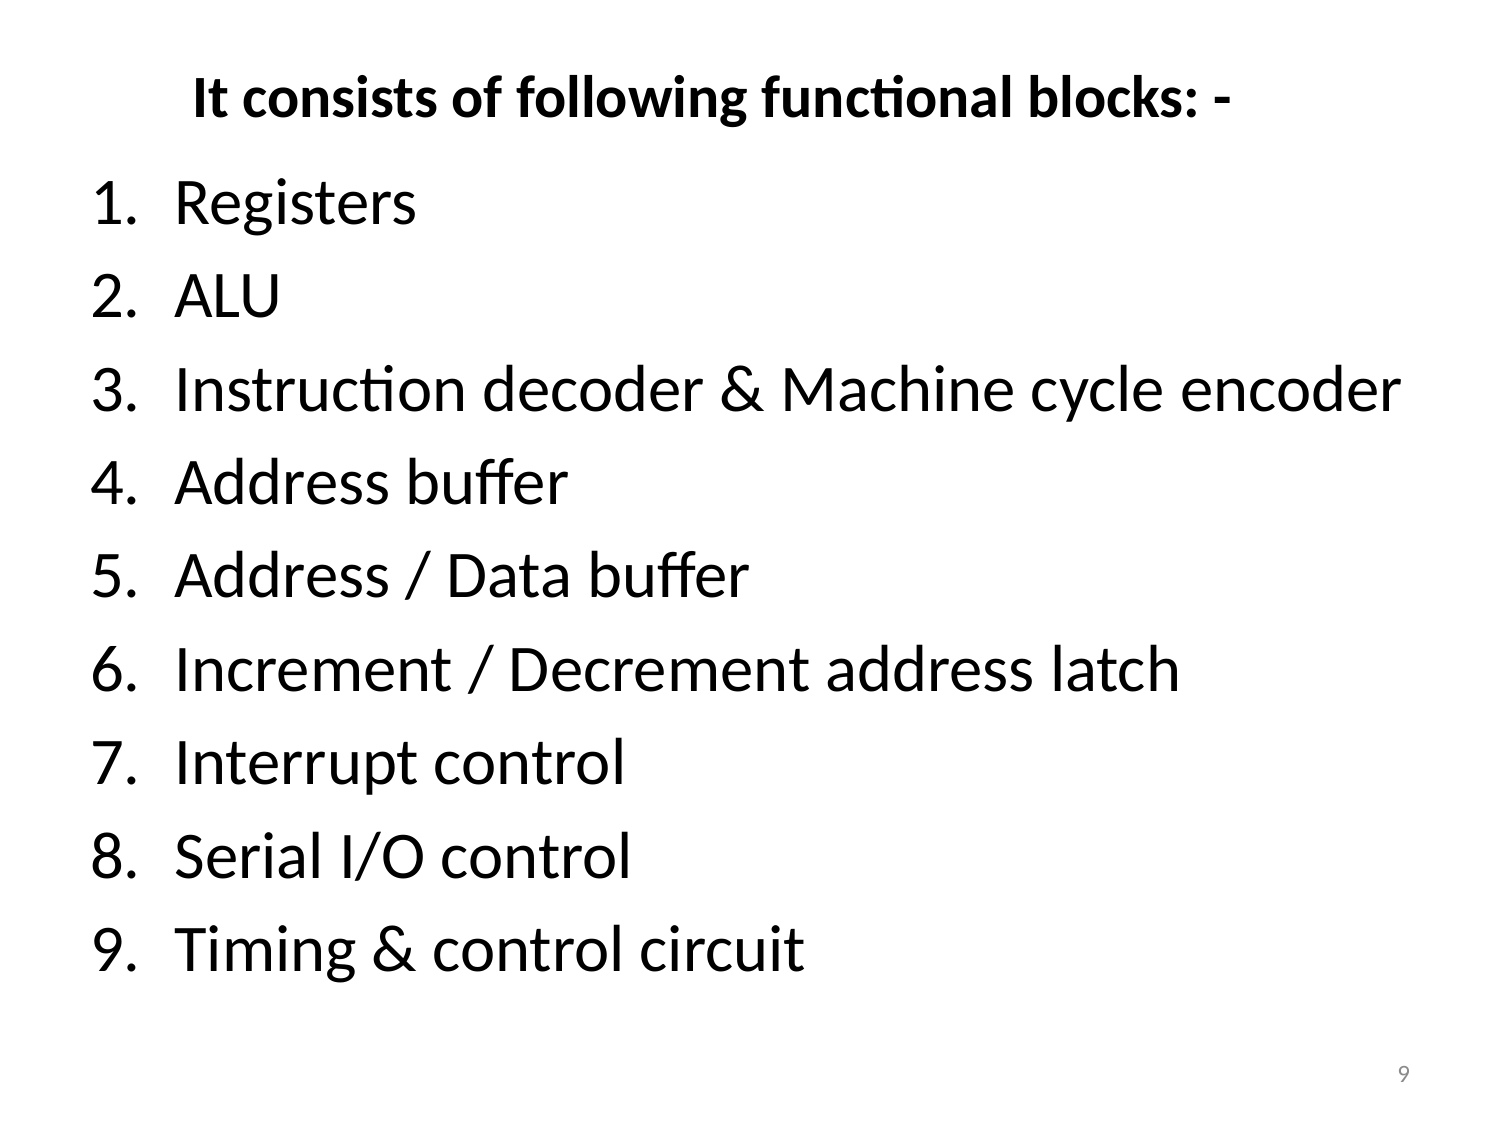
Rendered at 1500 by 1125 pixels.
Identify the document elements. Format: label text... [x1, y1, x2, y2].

title It consists of following functional blocks: - [37, 50, 1388, 138]
slide_number 9 [1074, 1042, 1425, 1103]
list Registers ALU Instruction decoder & Machine cycle encoder Address buffer Address / Data buffer Increment / Decrement address latch Interrupt control Serial I/O control Timing & control circuit [75, 149, 1425, 1025]
